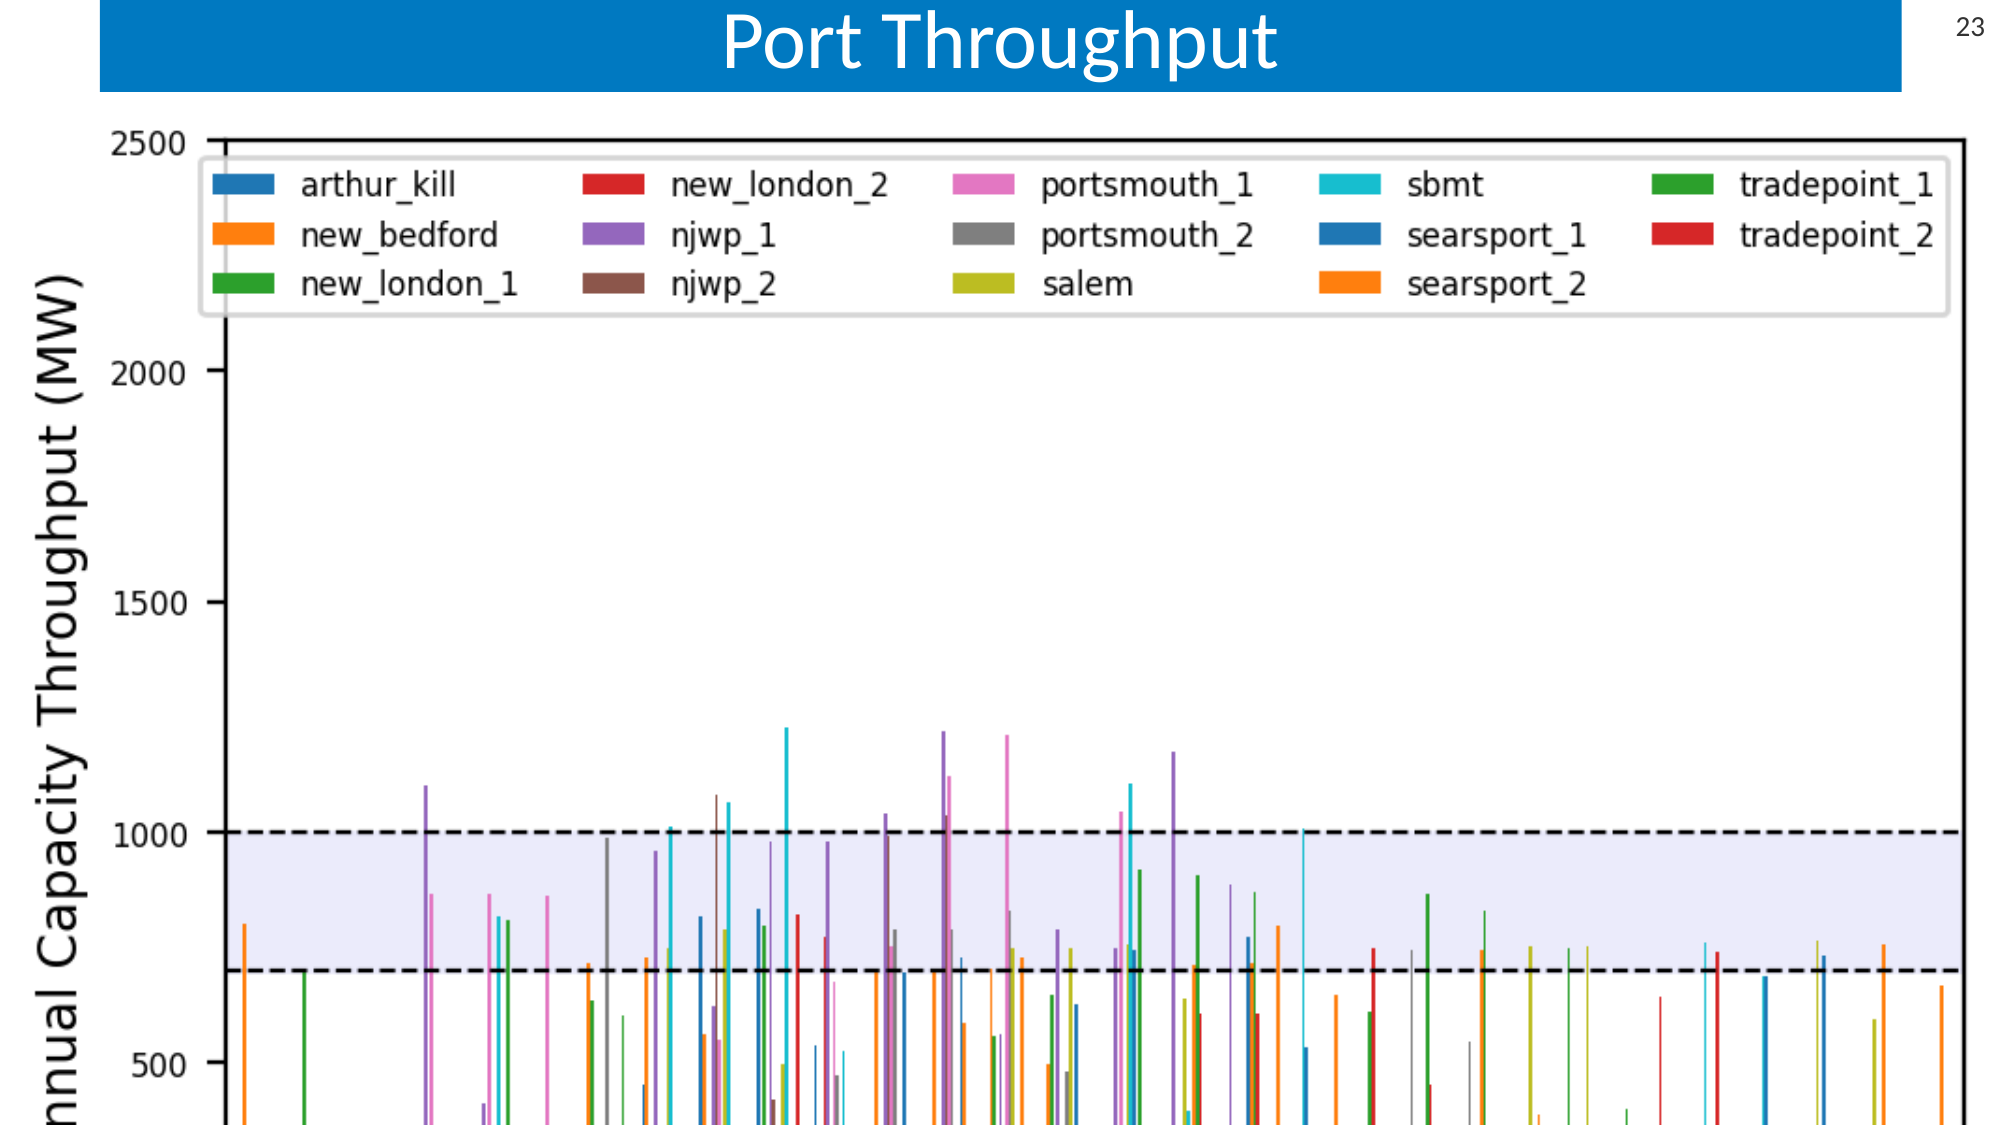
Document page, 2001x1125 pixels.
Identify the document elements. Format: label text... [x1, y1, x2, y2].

title Port Throughput [99, 0, 1902, 91]
picture [0, 92, 2000, 1125]
